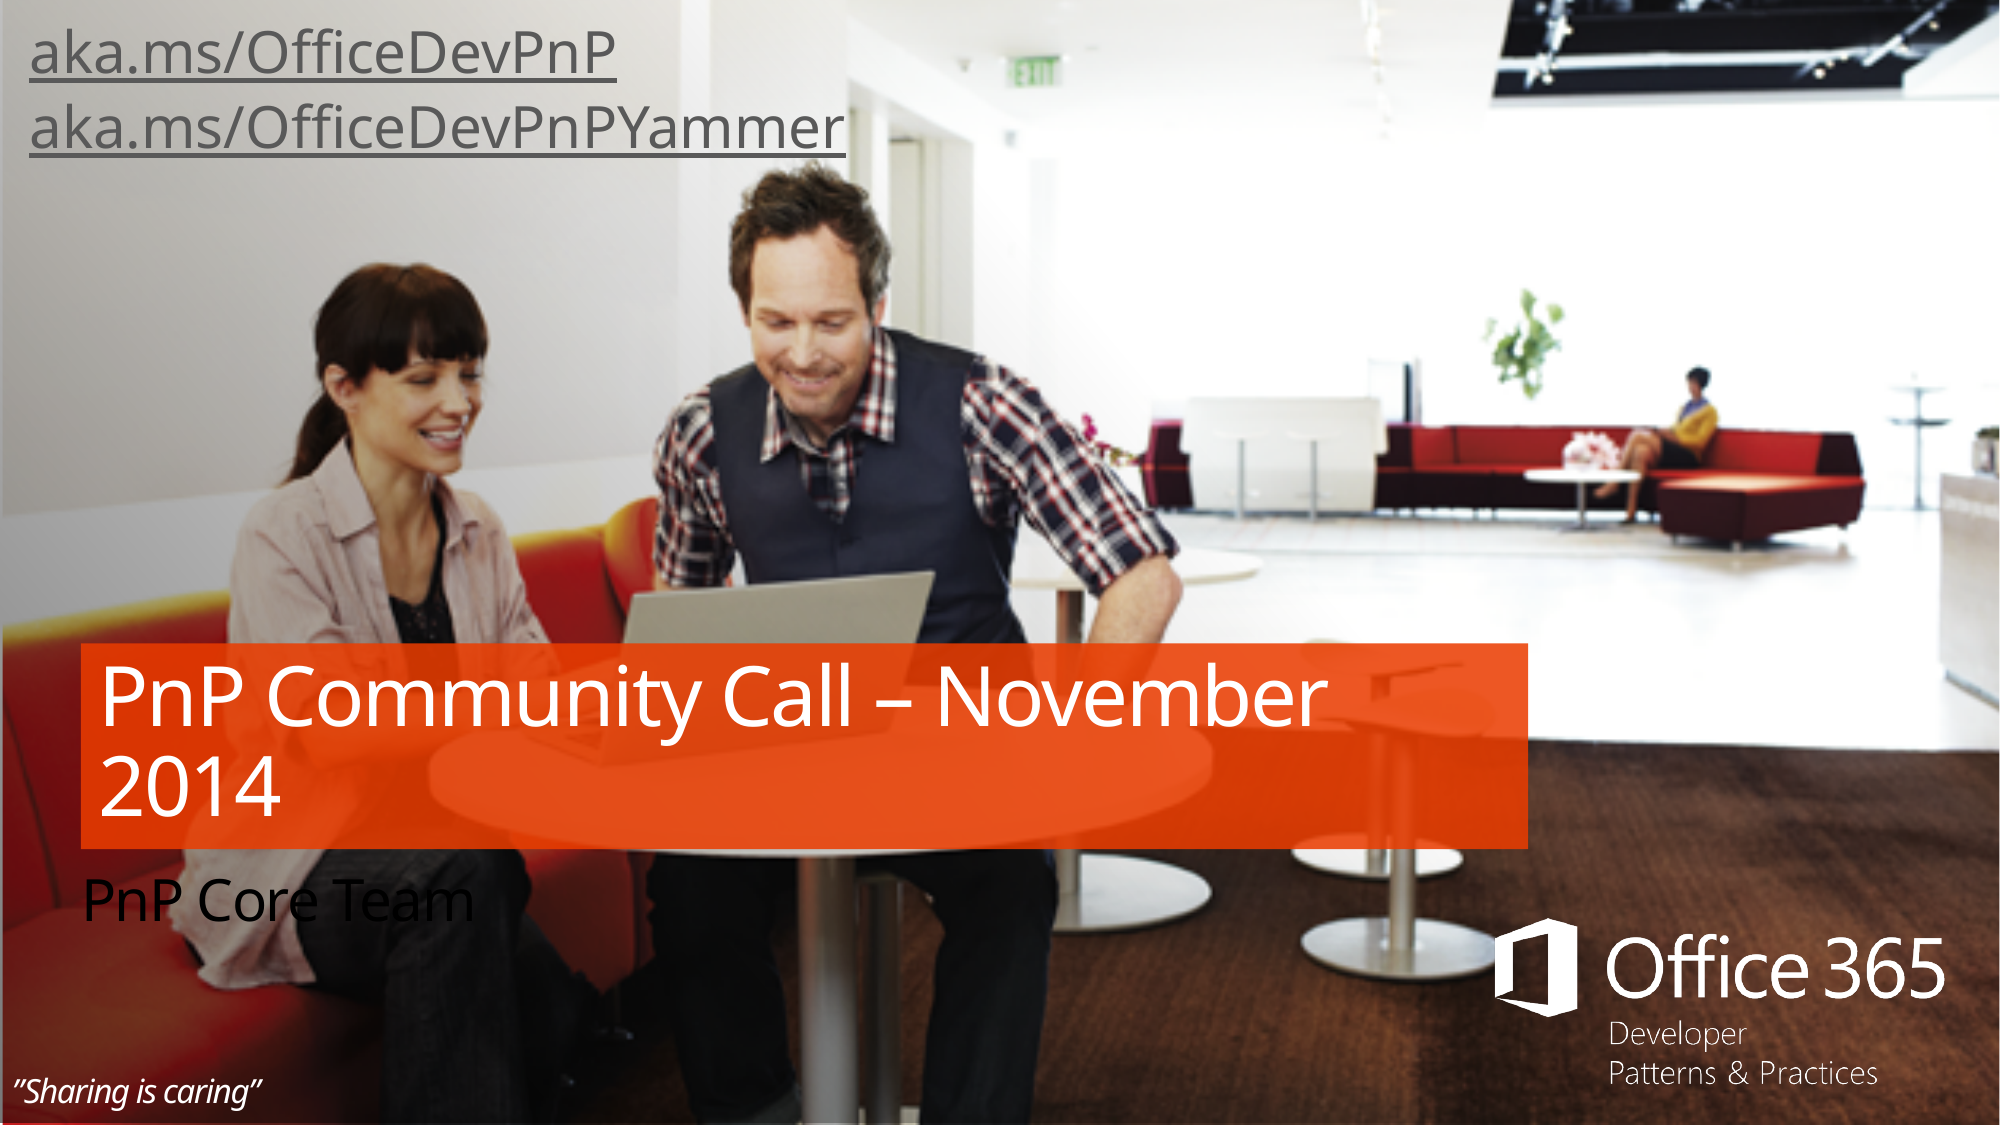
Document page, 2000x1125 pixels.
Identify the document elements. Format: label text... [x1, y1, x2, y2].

picture [2, 0, 2000, 1125]
text_box aka.ms/OfficeDevPnP aka.ms/OfficeDevPnPYammer [0, 0, 1183, 186]
list PnP Core Team [80, 870, 772, 953]
title PnP Community Call – November 2014 [80, 643, 1529, 850]
